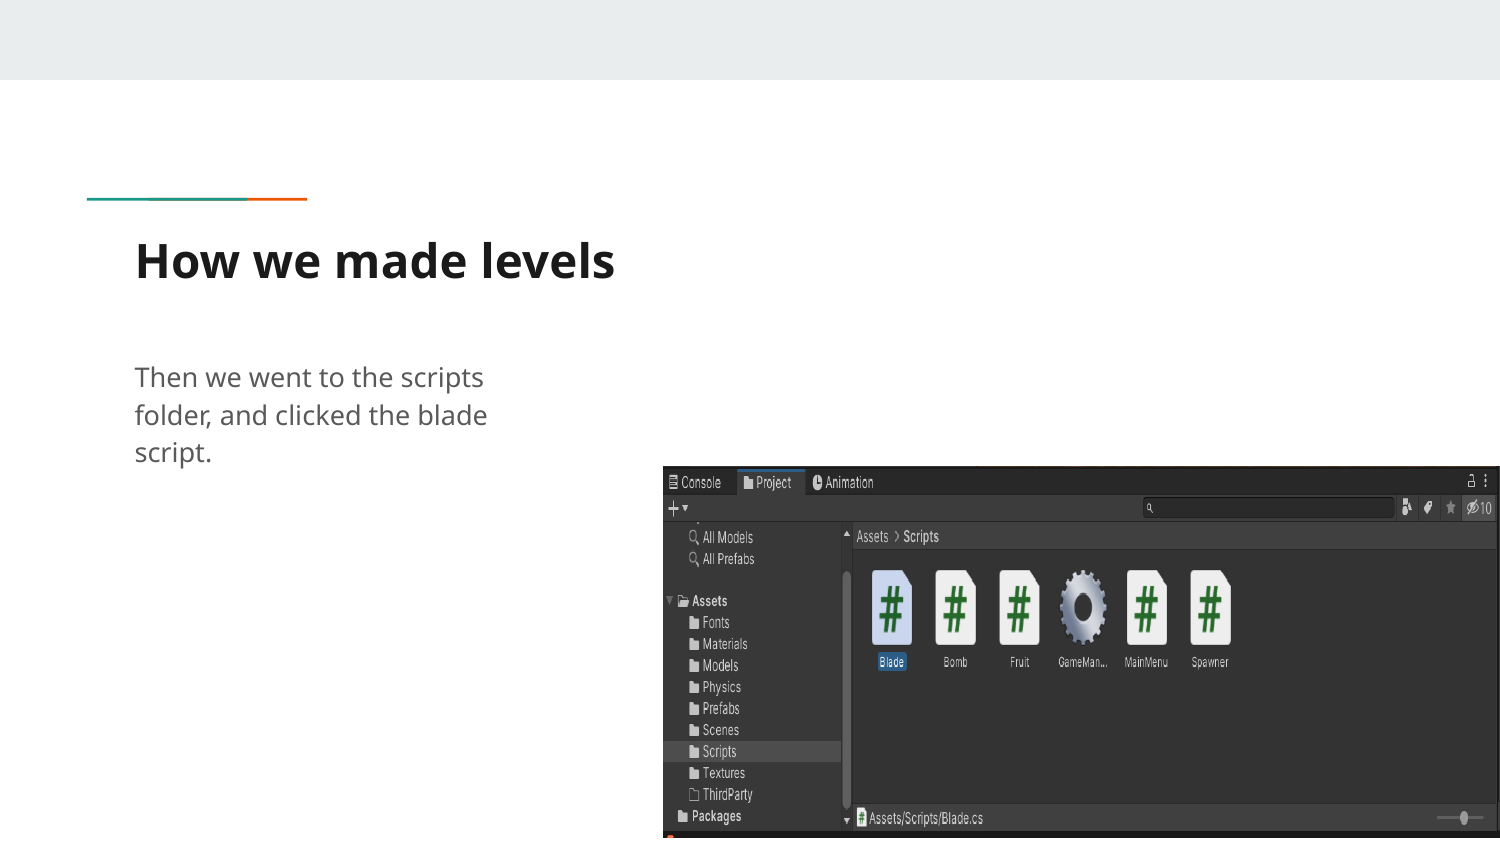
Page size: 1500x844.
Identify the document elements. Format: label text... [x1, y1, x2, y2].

title How we made levels [119, 216, 1381, 305]
picture [662, 466, 1500, 838]
list Then we went to the scripts folder, and clicked the blade script. [119, 341, 573, 712]
